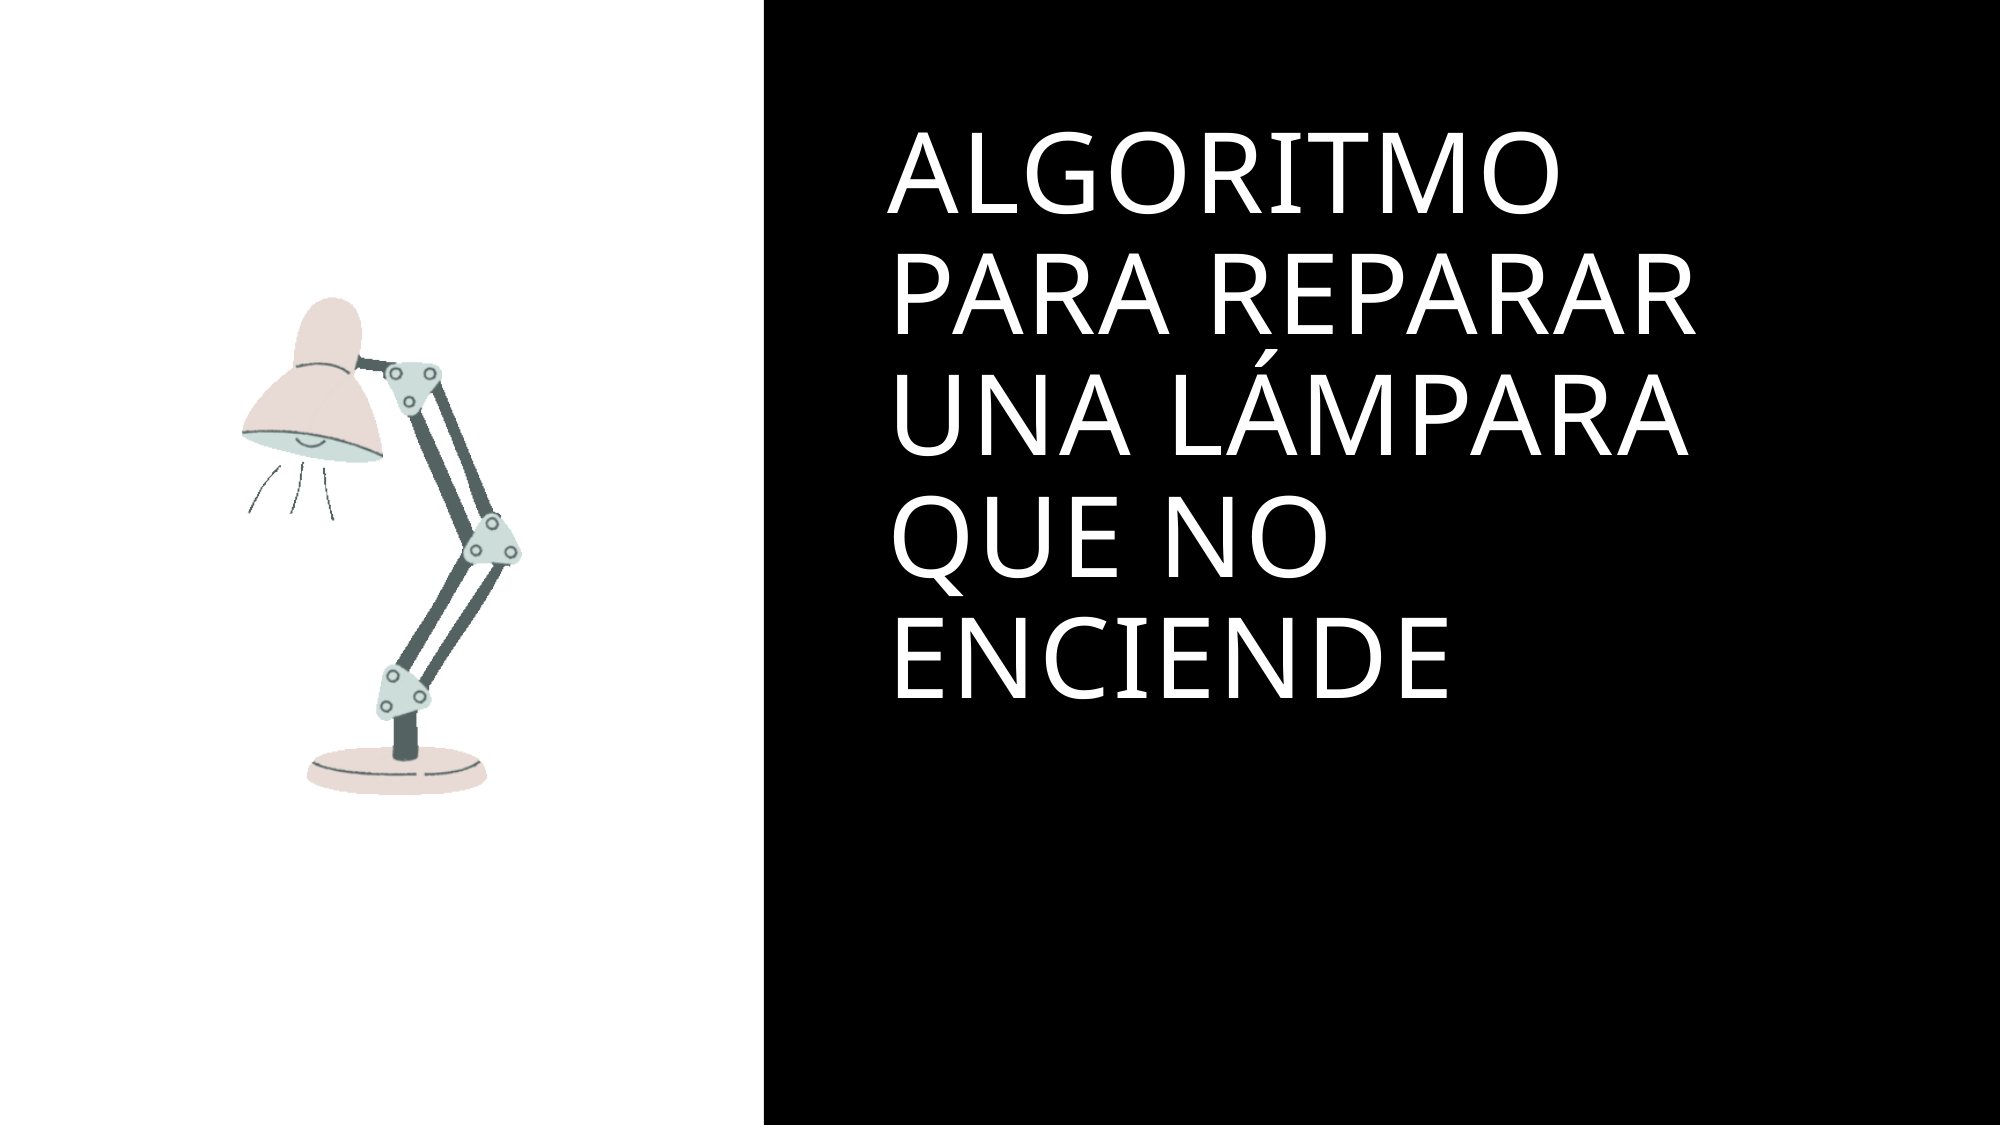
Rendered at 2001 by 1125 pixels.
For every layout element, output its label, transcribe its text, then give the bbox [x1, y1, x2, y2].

title Algoritmo para reparar una lámpara que no enciende [872, 104, 1843, 731]
text_box [763, 0, 2000, 1125]
text_box [0, 0, 763, 1125]
picture [104, 266, 660, 822]
